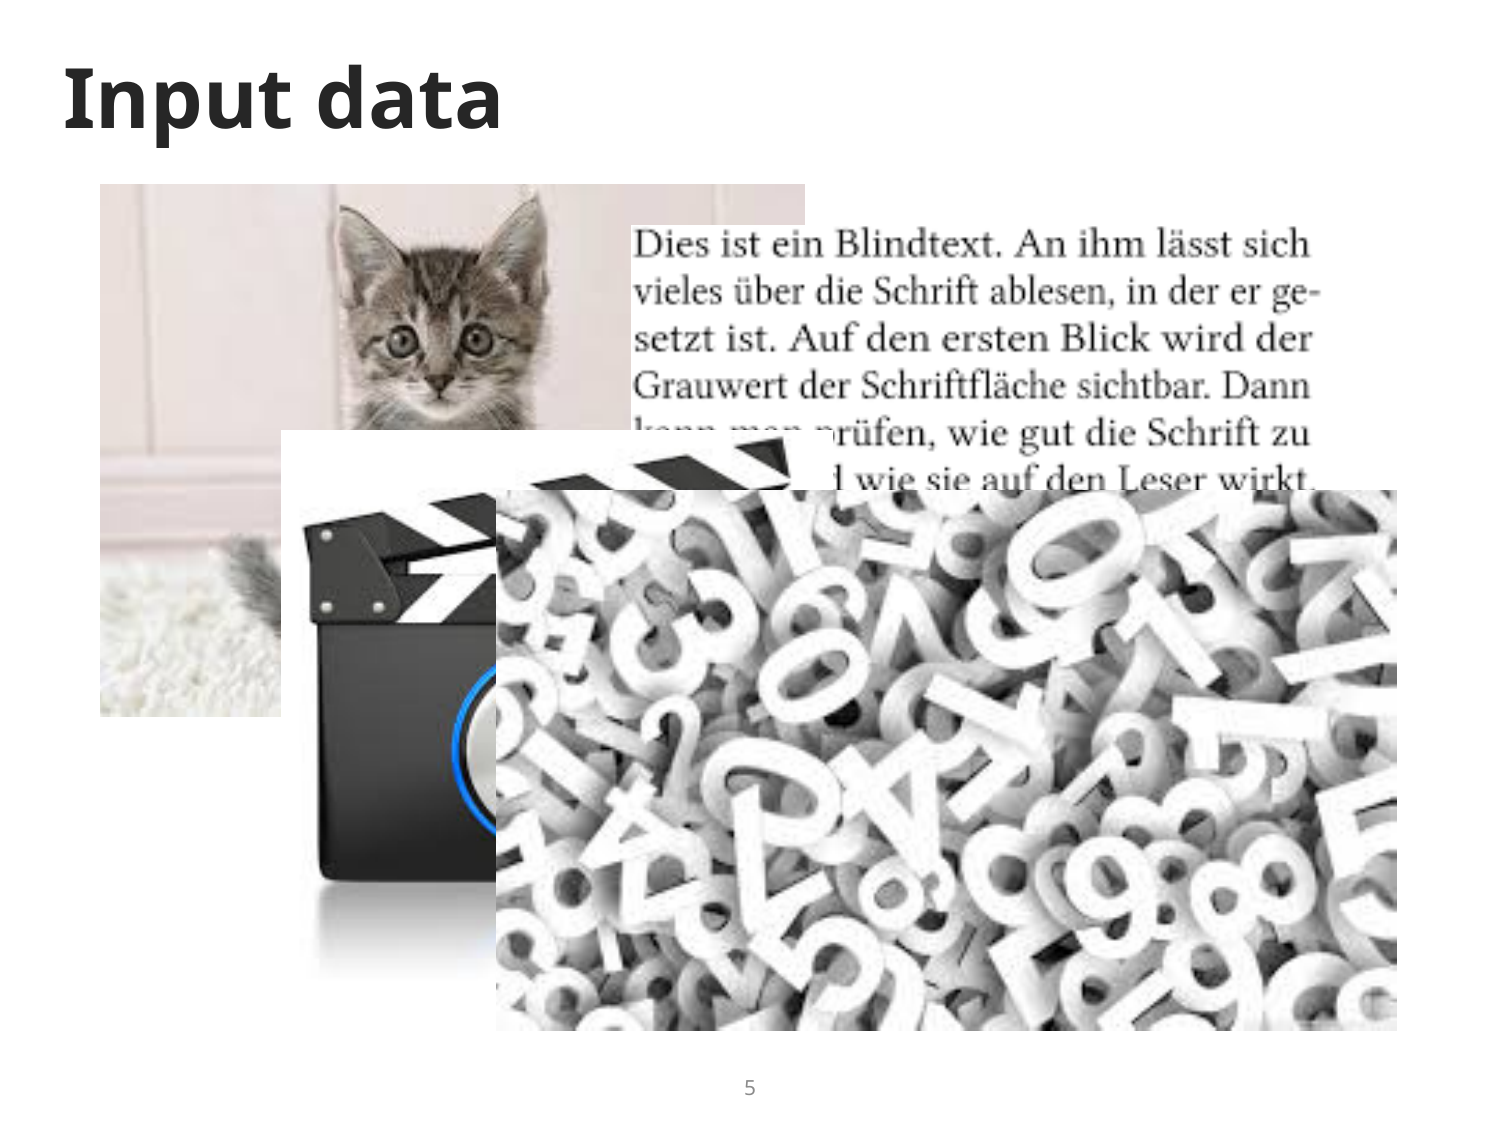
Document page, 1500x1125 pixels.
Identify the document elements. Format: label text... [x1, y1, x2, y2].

slide_number 5 [575, 1058, 925, 1119]
picture [100, 184, 1397, 1031]
title Input data [48, 41, 1456, 149]
